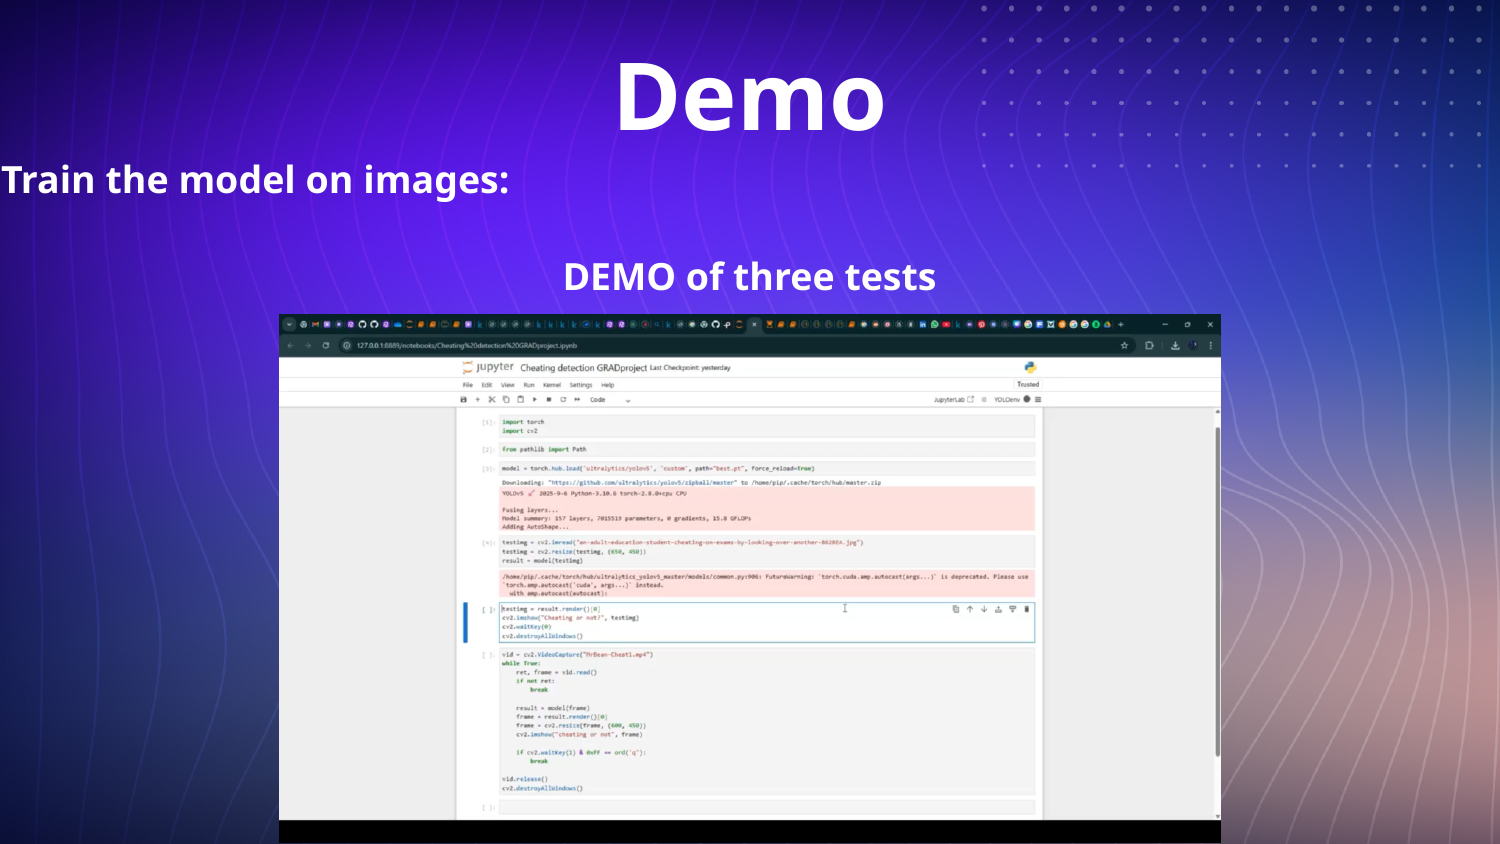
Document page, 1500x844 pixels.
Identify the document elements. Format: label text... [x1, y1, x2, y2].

picture [0, 0, 1500, 844]
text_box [278, 313, 1222, 844]
text_box DEMO of three tests [368, 237, 1132, 311]
subtitle Train the model on images: [0, 141, 638, 229]
title Demo [160, 23, 1339, 162]
